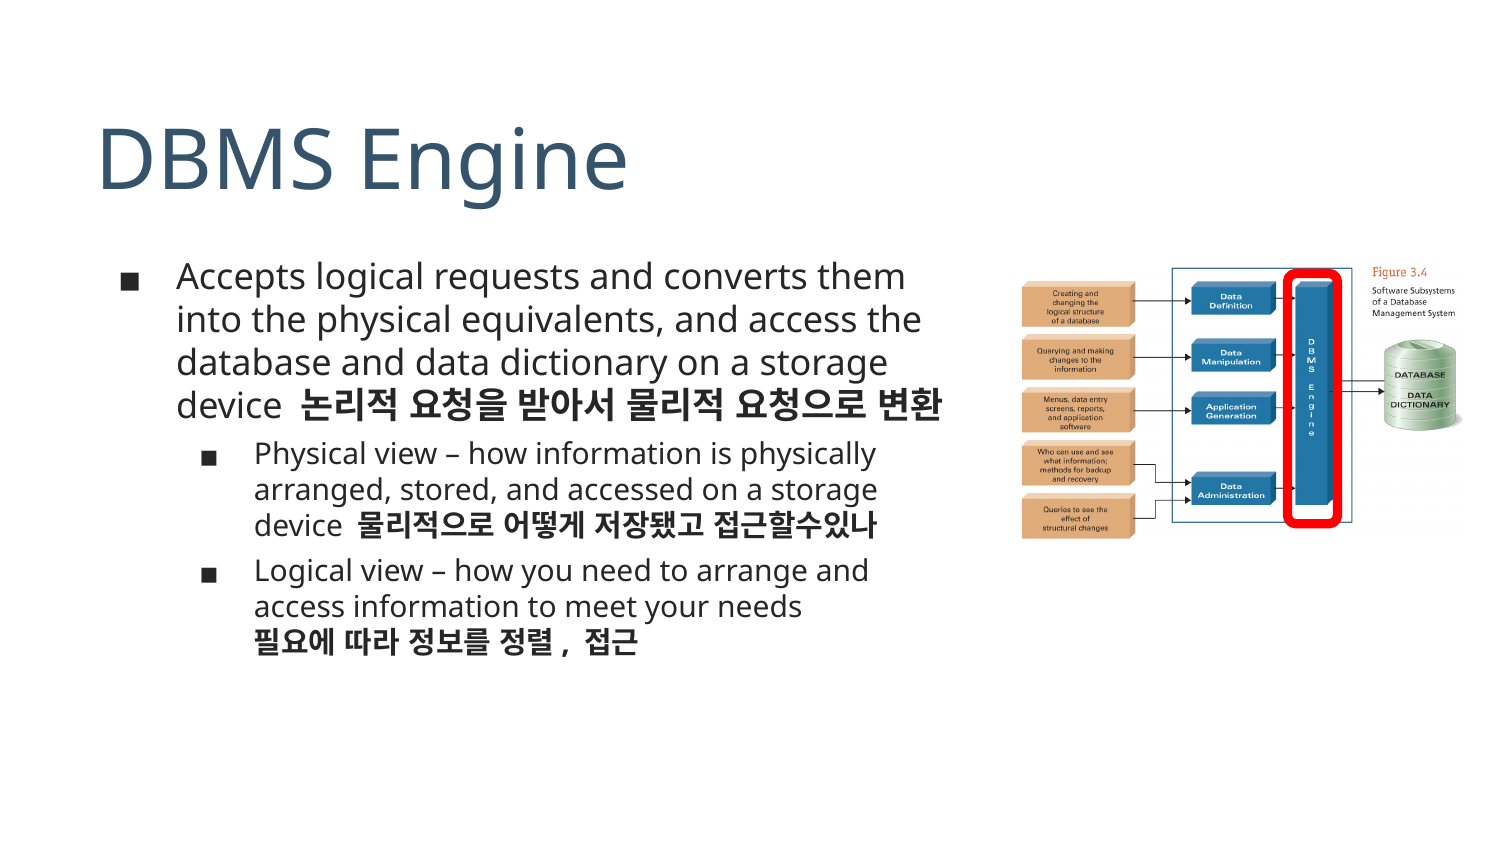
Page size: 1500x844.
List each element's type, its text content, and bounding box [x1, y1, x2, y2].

list Accepts logical requests and converts them into the physical equivalents, and access the database and data dictionary on a storage device 논리적 요청을 받아서 물리적 요청으로 변환 Physical view – how information is physically arranged, stored, and accessed on a storage device 물리적으로 어떻게 저장됐고 접근할수있나 Logical view – how you need to arrange and access information to meet your needs 필요에 따라 정보를 정렬, 접근 [83, 245, 964, 710]
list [1019, 265, 1464, 540]
title DBMS Engine [80, 61, 1407, 266]
